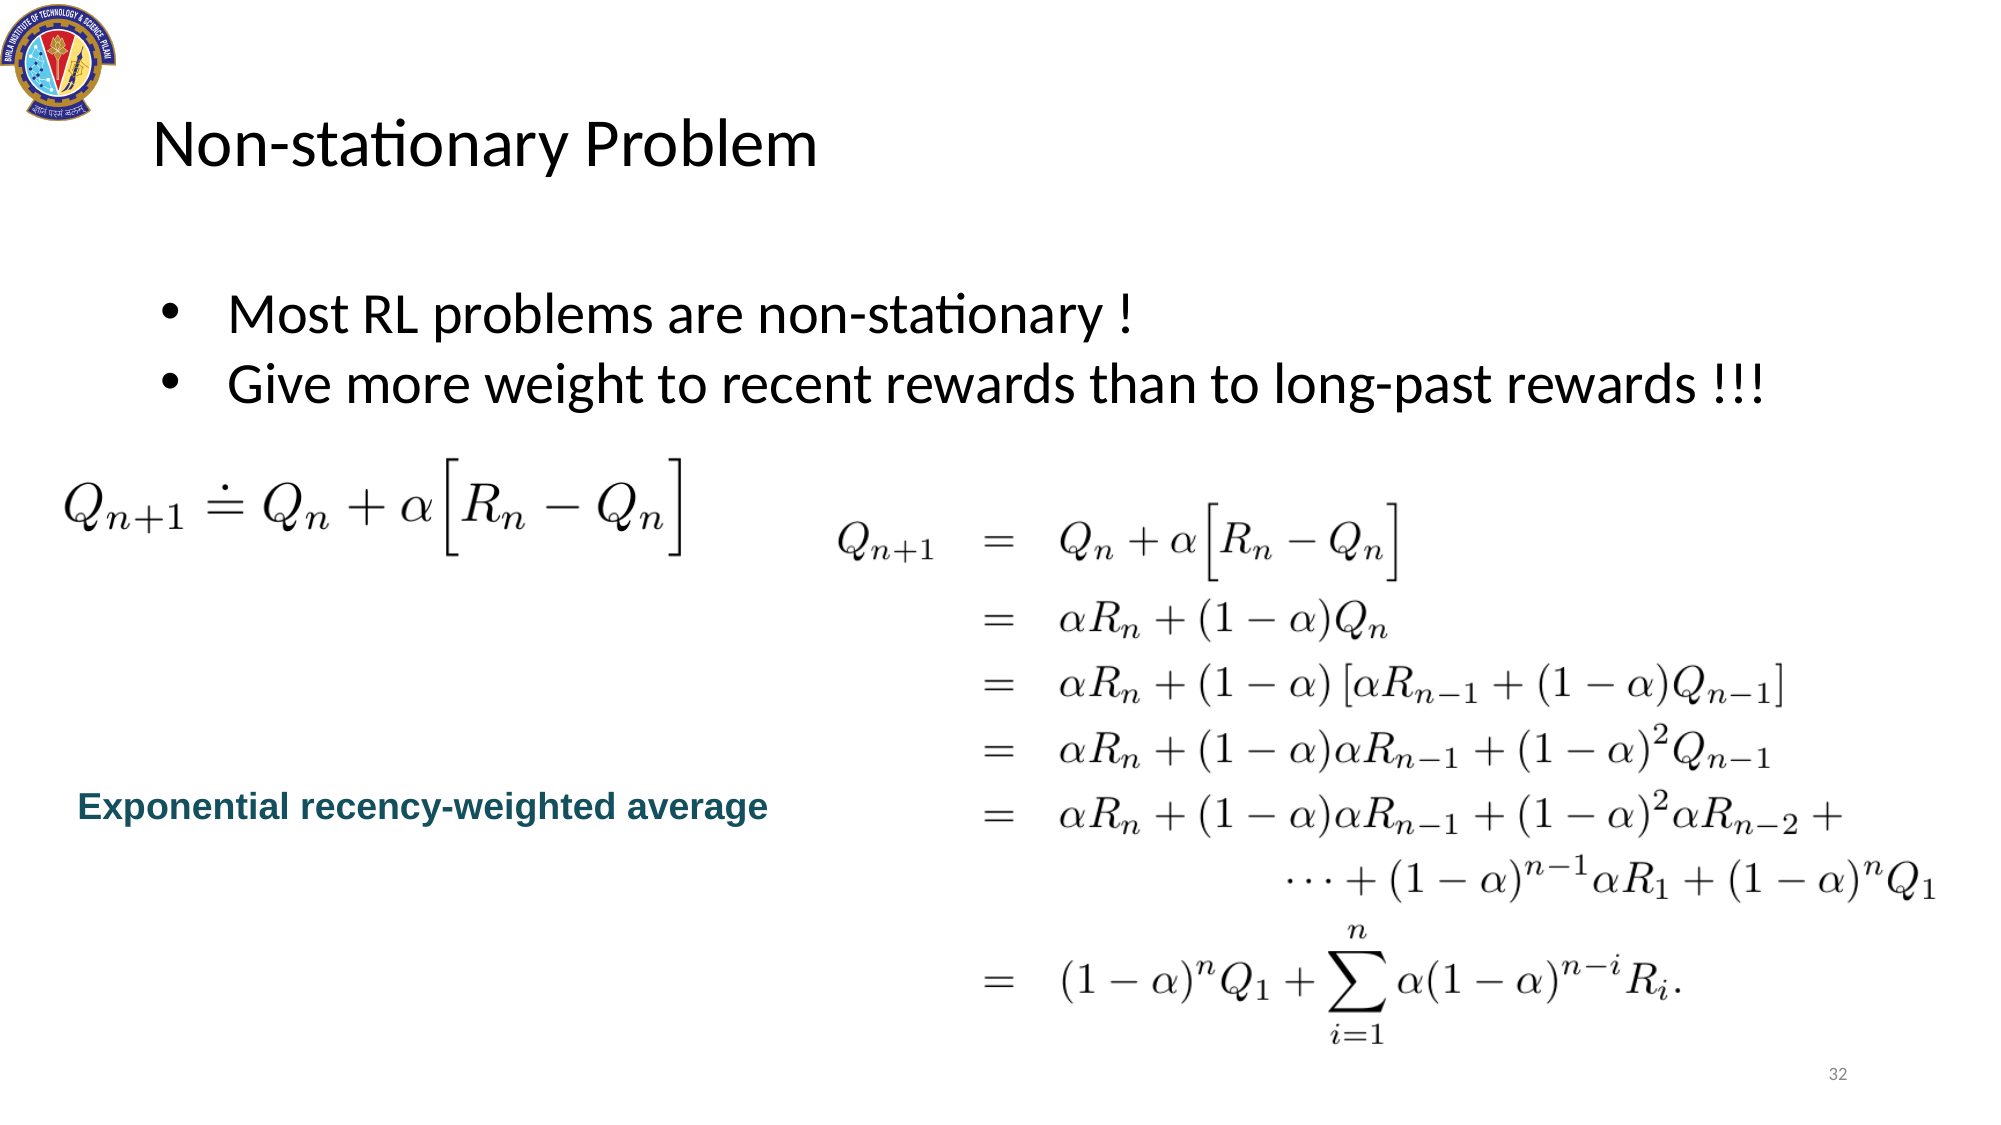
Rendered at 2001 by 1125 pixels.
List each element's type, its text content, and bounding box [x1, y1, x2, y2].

title Non-stationary Problem [137, 59, 1811, 229]
slide_number 32 [1412, 1068, 1863, 1103]
text_box Exponential recency-weighted average [62, 767, 788, 842]
list Most RL problems are non-stationary ! Give more weight to recent rewards than to long-past rewards !!! [137, 267, 1863, 997]
picture [41, 442, 693, 575]
picture [811, 499, 1946, 1059]
picture [0, 4, 116, 121]
